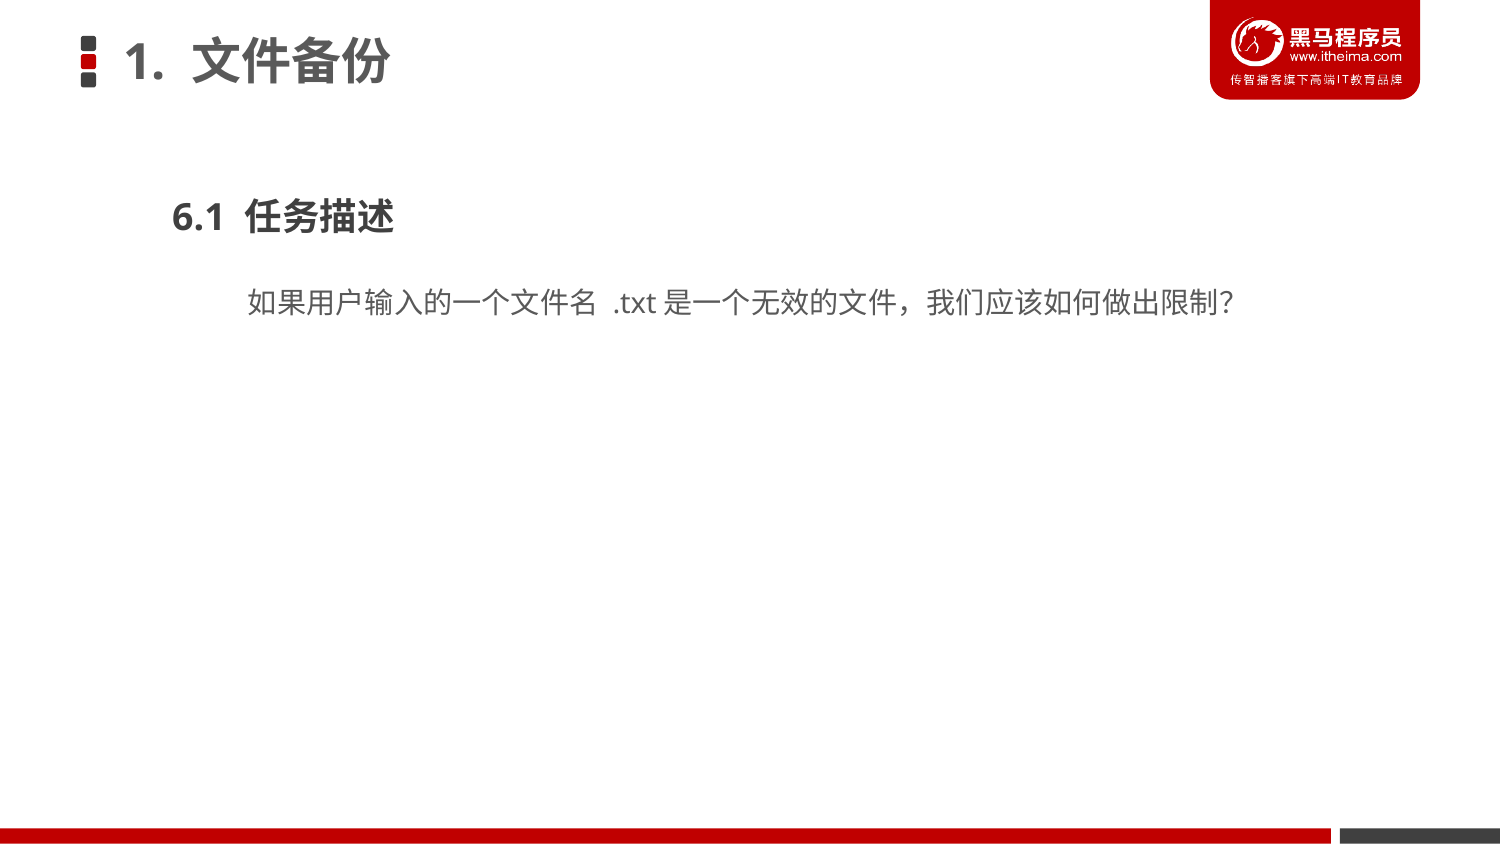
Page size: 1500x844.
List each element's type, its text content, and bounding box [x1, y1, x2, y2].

text_box 如果用户输入的一个文件名 .txt是一个无效的文件，我们应该如何做出限制？ [233, 276, 1264, 327]
picture [1212, 8, 1421, 94]
text_box 1. 文件备份 [112, 0, 996, 130]
text_box 6.1 任务描述 [147, 185, 725, 246]
